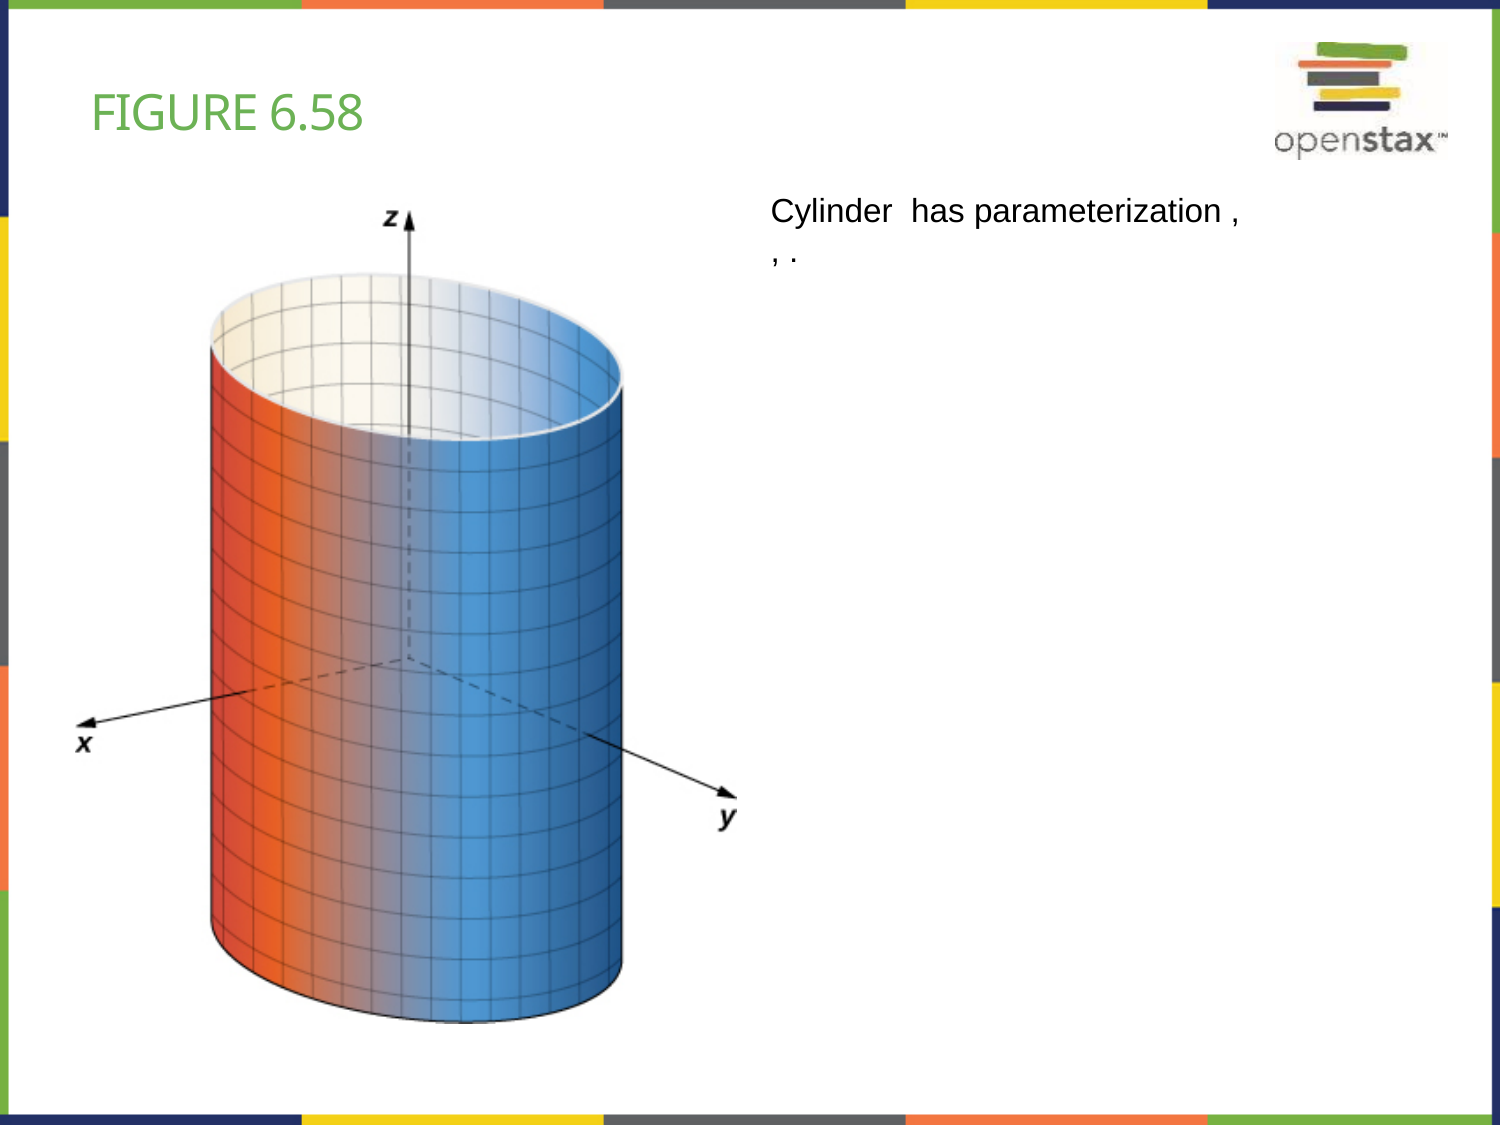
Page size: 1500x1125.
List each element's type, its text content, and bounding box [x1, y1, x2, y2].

title Figure 6.58 [75, 39, 1275, 148]
picture [0, 0, 1500, 1125]
